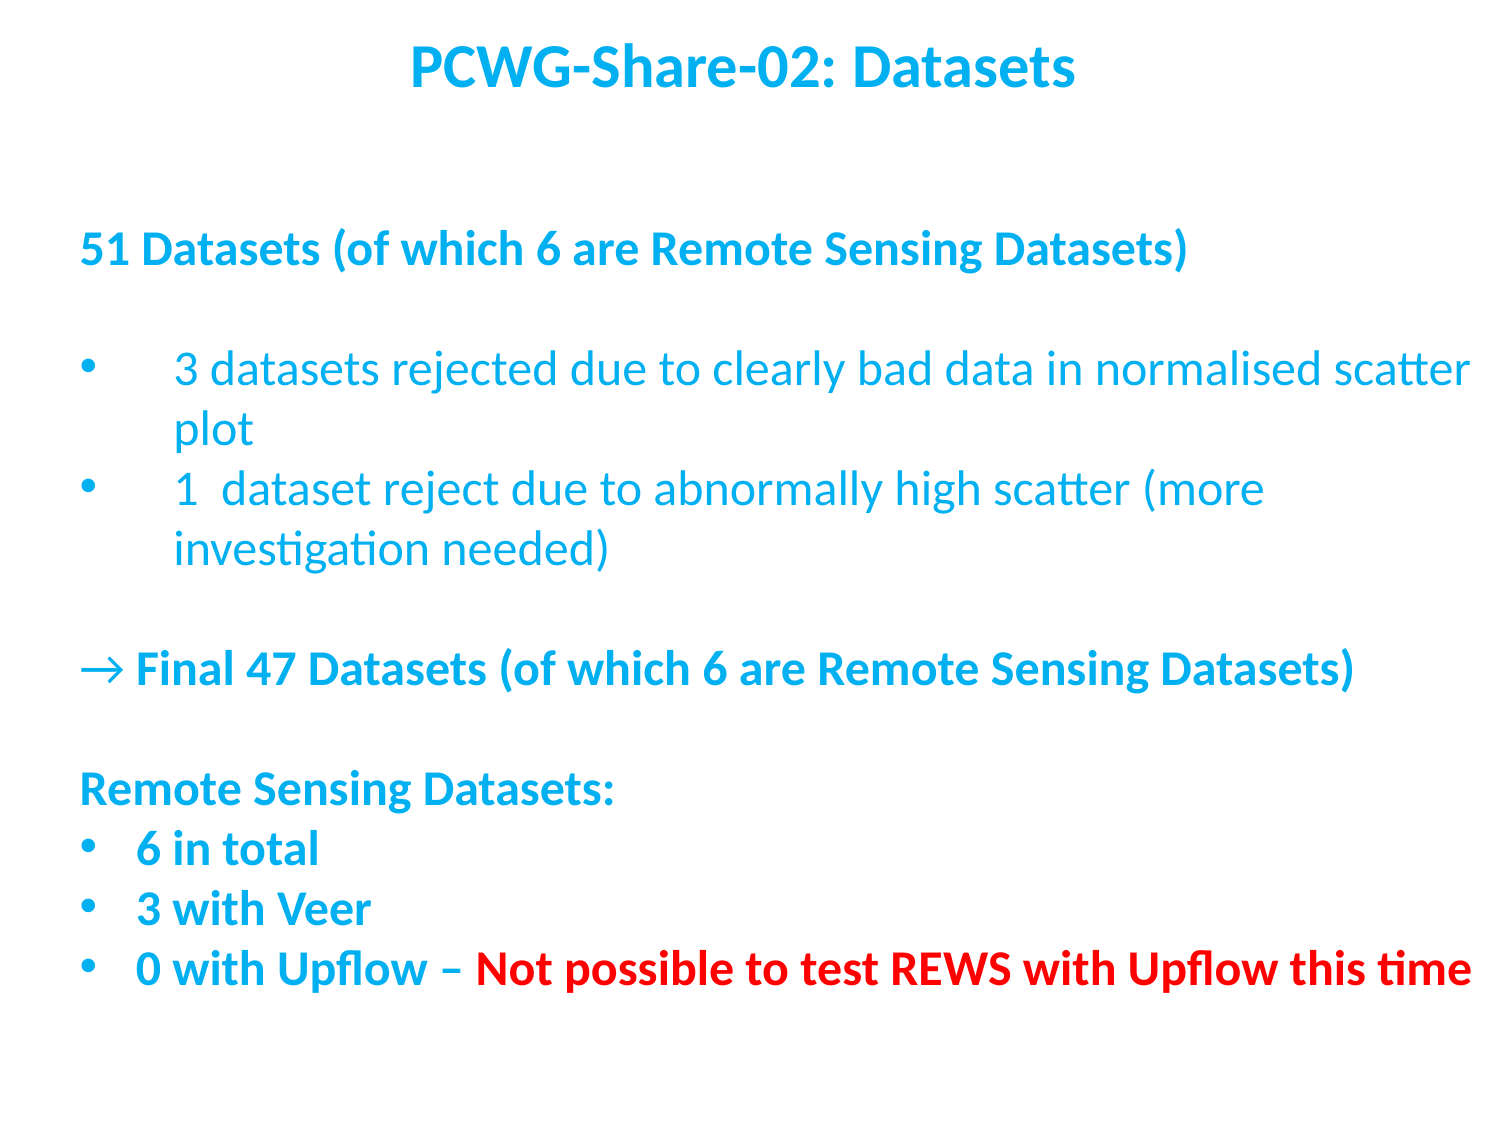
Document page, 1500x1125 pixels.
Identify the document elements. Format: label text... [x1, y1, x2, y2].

text_box PCWG-Share-02: Datasets [0, 22, 1494, 102]
text_box 51 Datasets (of which 6 are Remote Sensing Datasets) 3 datasets rejected due to clearly bad data in normalised scatter plot 1 dataset reject due to abnormally high scatter (more investigation needed) → Final 47 Datasets (of which 6 are Remote Sensing Datasets) Remote Sensing Datasets: 6 in total 3 with Veer 0 with Upflow – Not possible to test REWS with Upflow this time [64, 208, 1494, 1003]
